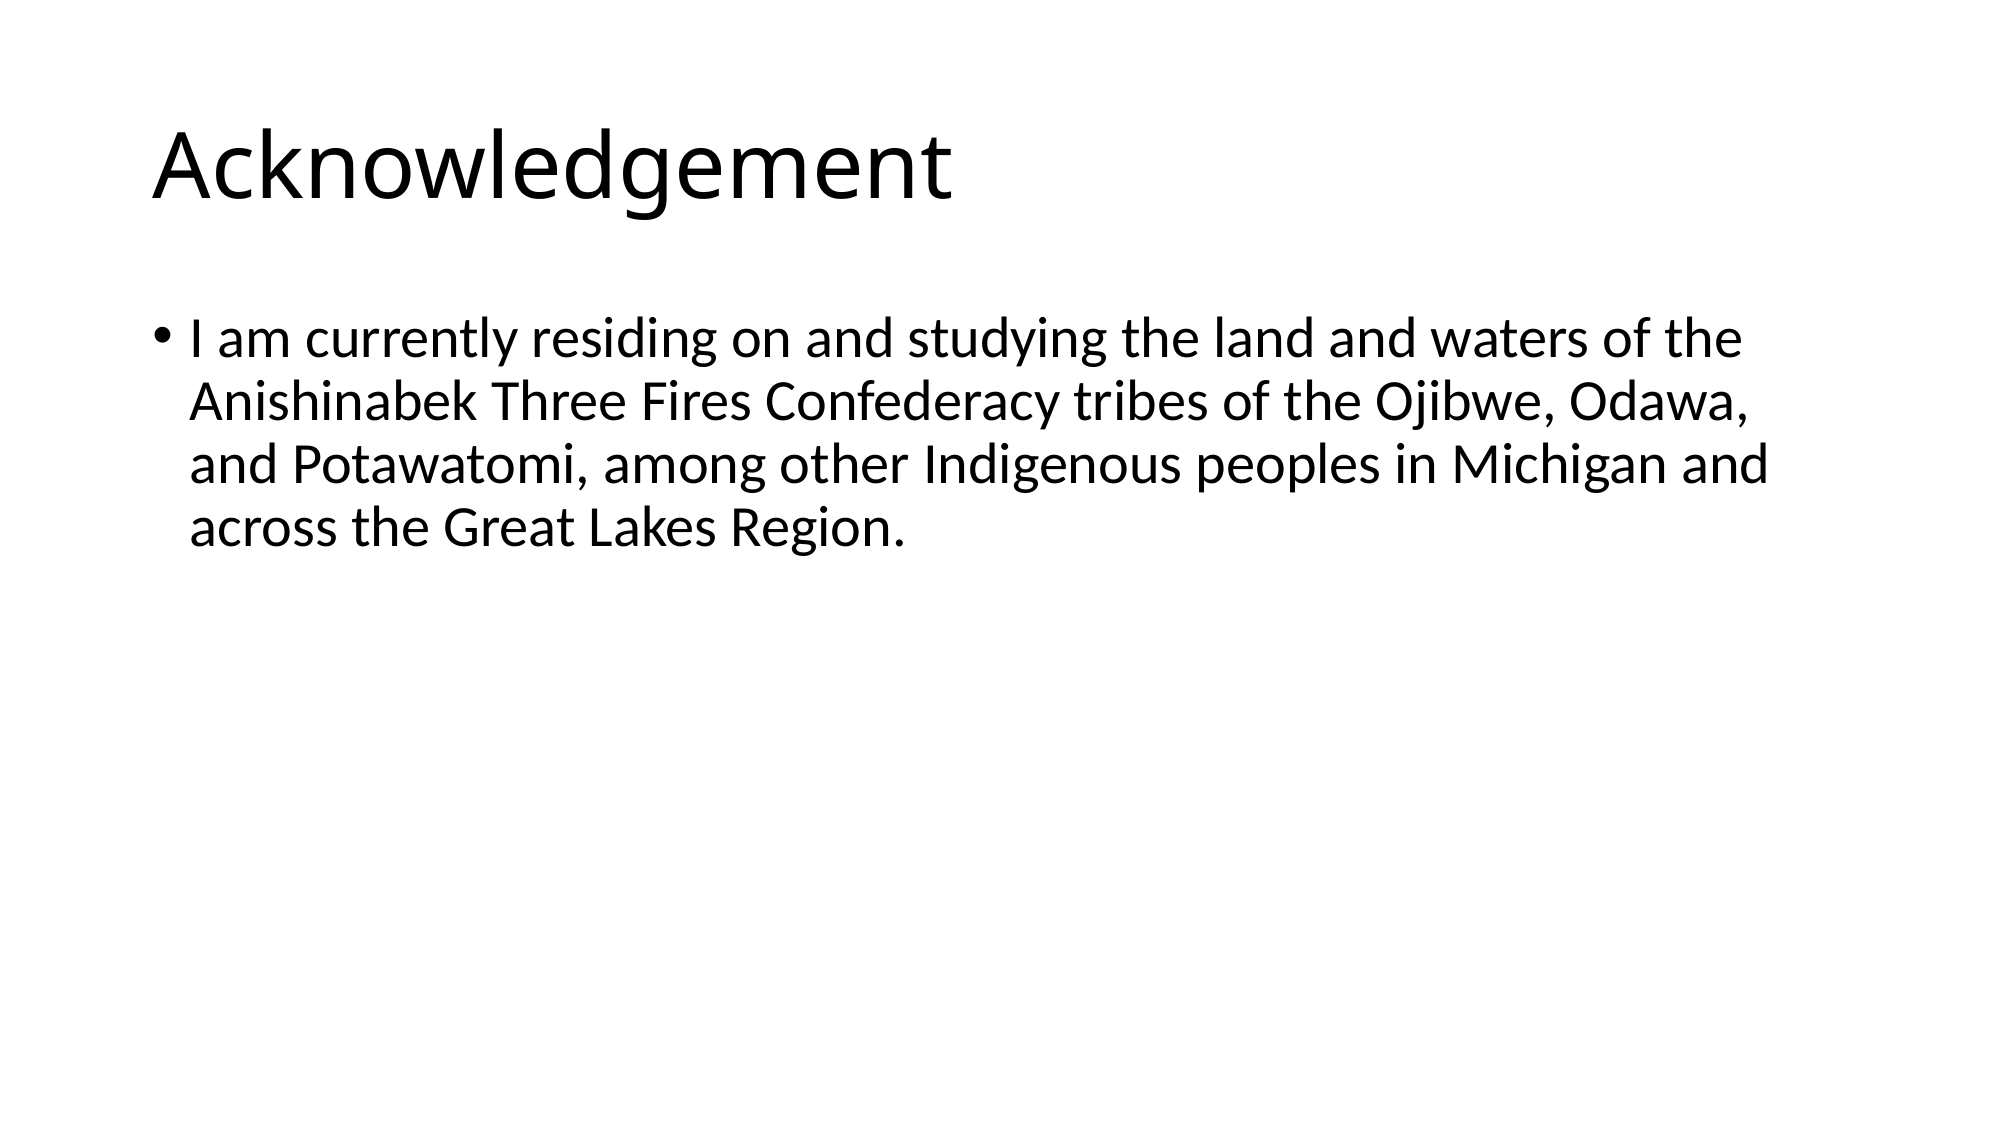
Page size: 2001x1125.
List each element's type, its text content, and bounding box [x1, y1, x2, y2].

list I am currently residing on and studying the land and waters of the Anishinabek Three Fires Confederacy tribes of the Ojibwe, Odawa, and Potawatomi, among other Indigenous peoples in Michigan and across the Great Lakes Region. [137, 299, 1863, 1014]
title Acknowledgement [137, 59, 1863, 278]
